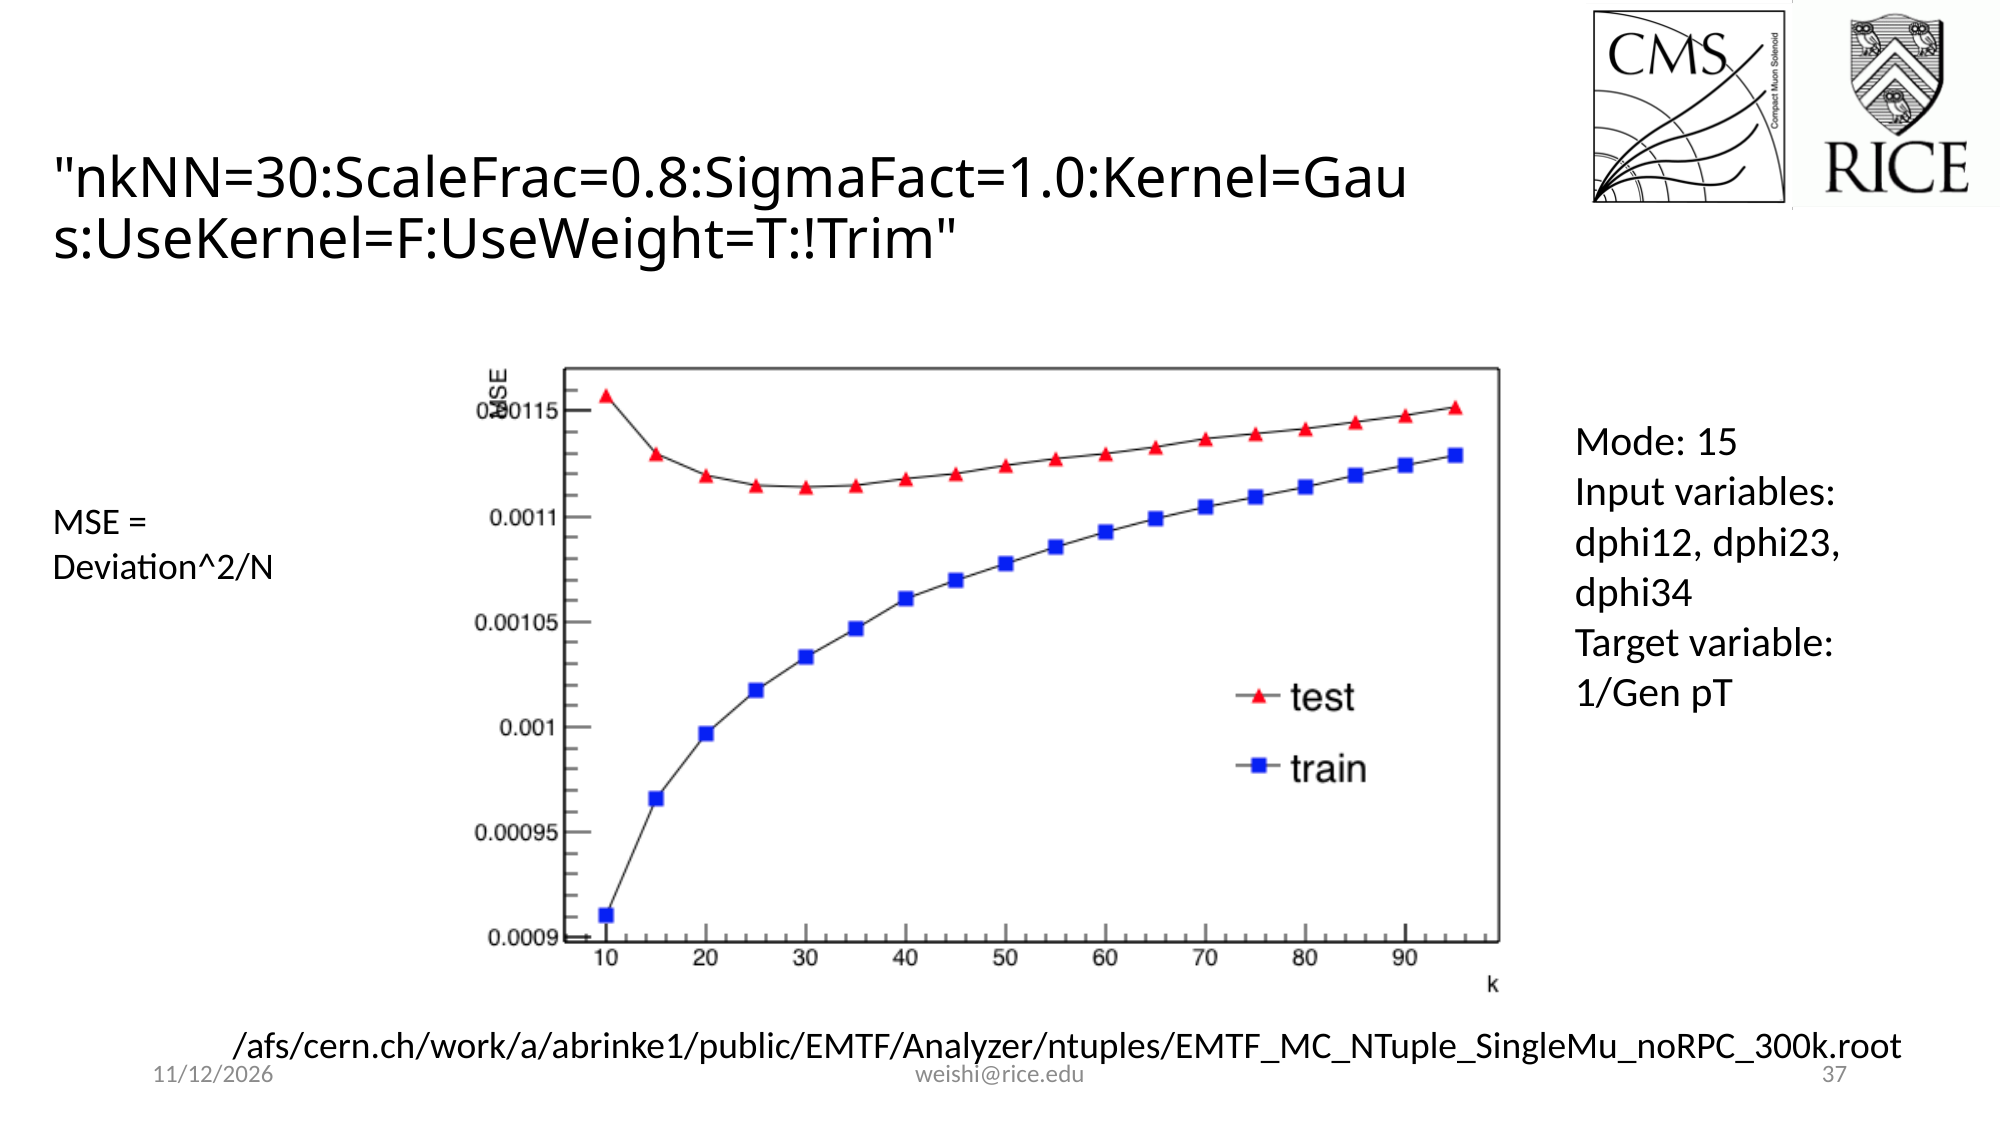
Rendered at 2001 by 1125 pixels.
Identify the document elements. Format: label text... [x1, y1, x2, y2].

slide_number 37 [1412, 1042, 1863, 1103]
text_box /afs/cern.ch/work/a/abrinke1/public/EMTF/Analyzer/ntuples/EMTF_MC_NTuple_SingleMu_noRPC_300k.root [217, 1013, 1919, 1073]
text_box Mode: 15 Input variables: dphi12, dphi23, dphi34 Target variable: 1/Gen pT [1585, 406, 1902, 722]
picture [1586, 0, 2000, 210]
footer weishi@rice.edu [662, 1042, 1338, 1103]
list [415, 299, 1585, 1014]
title "nkNN=30:ScaleFrac=0.8:SigmaFact=1.0:Kernel=Gaus:UseKernel=F:UseWeight=T:!Trim" [38, 141, 1450, 279]
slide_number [137, 1042, 588, 1103]
text_box MSE = Deviation^2/N [38, 490, 349, 595]
